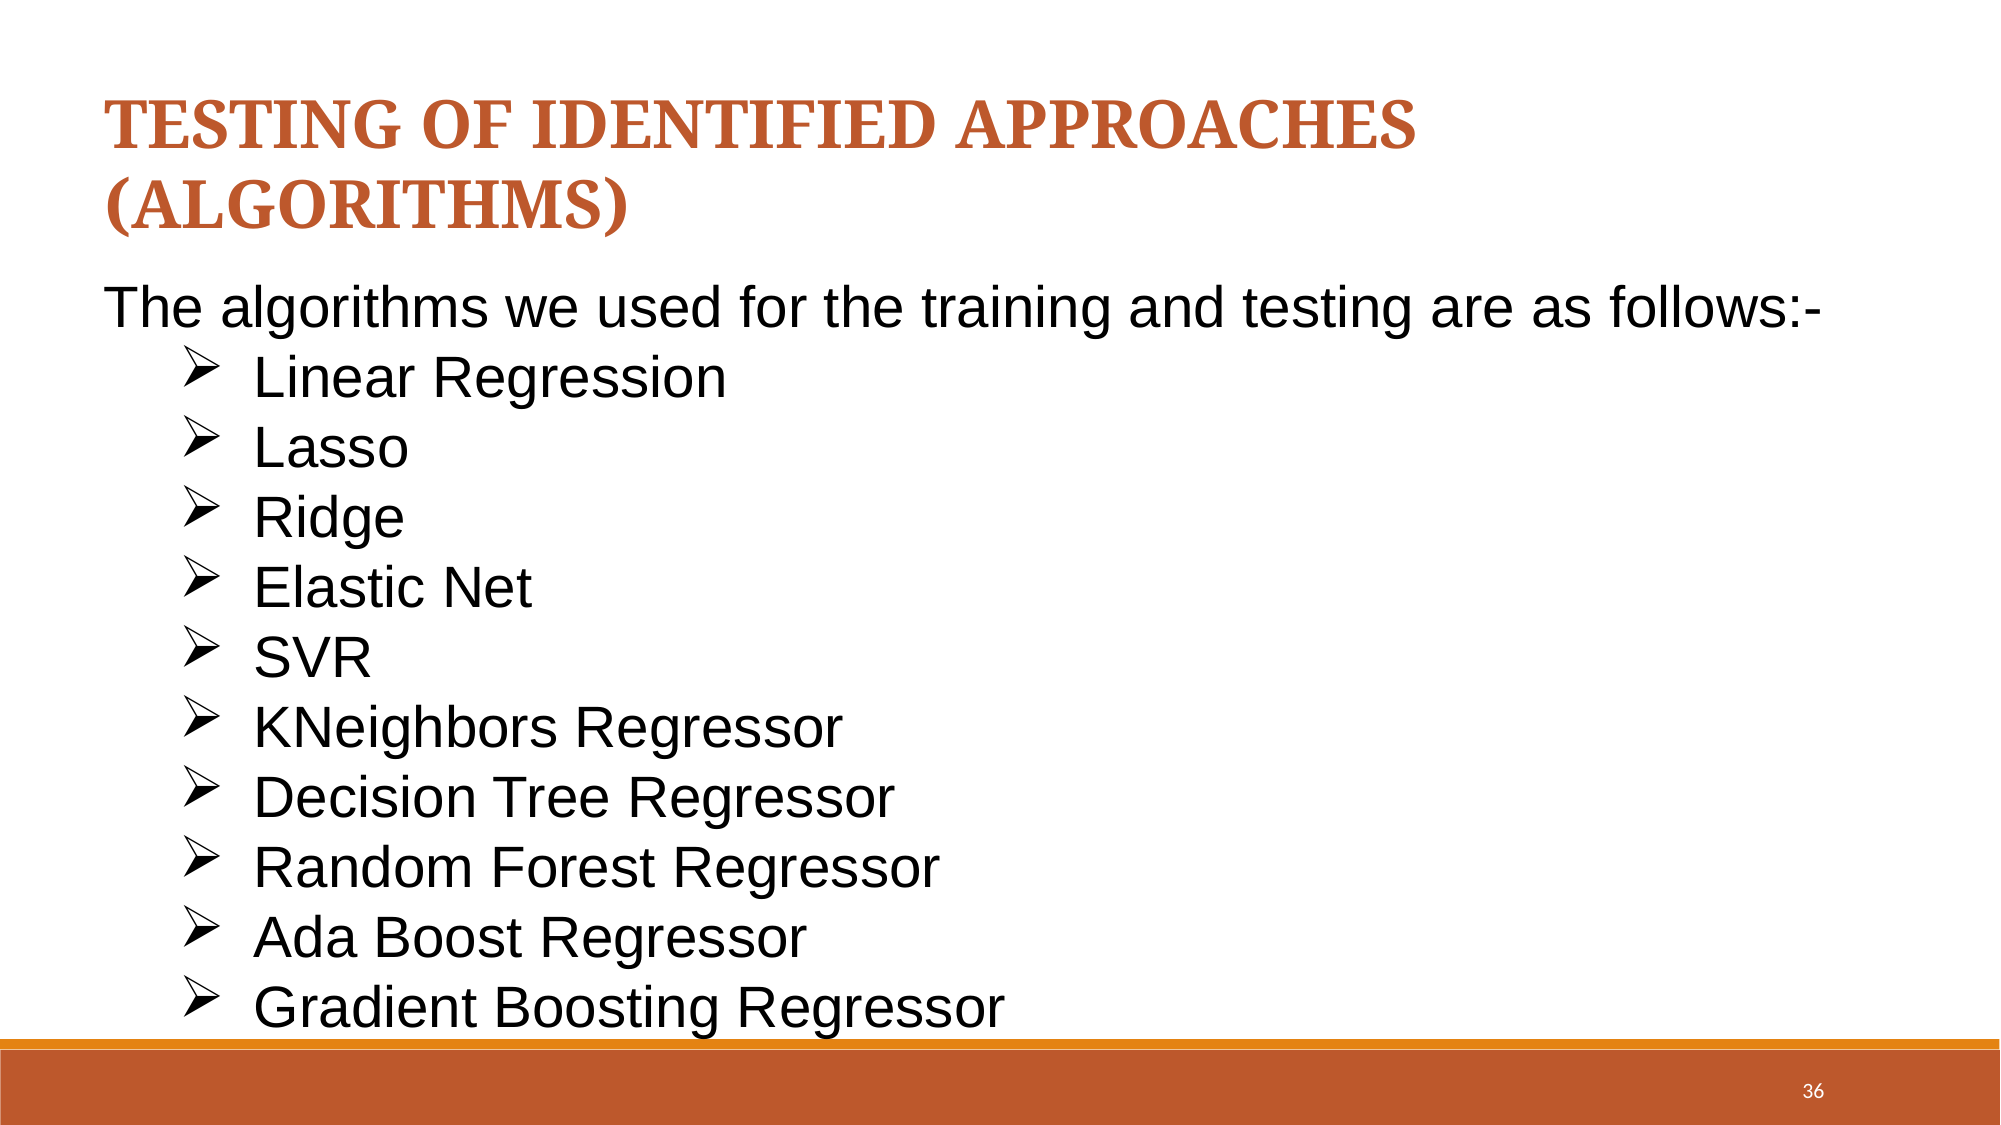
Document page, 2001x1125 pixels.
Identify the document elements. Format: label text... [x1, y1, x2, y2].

text_box TESTING OF IDENTIFIED APPROACHES (ALGORITHMS) [89, 74, 1673, 250]
text_box The algorithms we used for the training and testing are as follows:- Linear Regression Lasso Ridge Elastic Net SVR KNeighbors Regressor Decision Tree Regressor Random Forest Regressor Ada Boost Regressor Gradient Boosting Regressor [89, 261, 2000, 1047]
slide_number 36 [1624, 1059, 1840, 1120]
